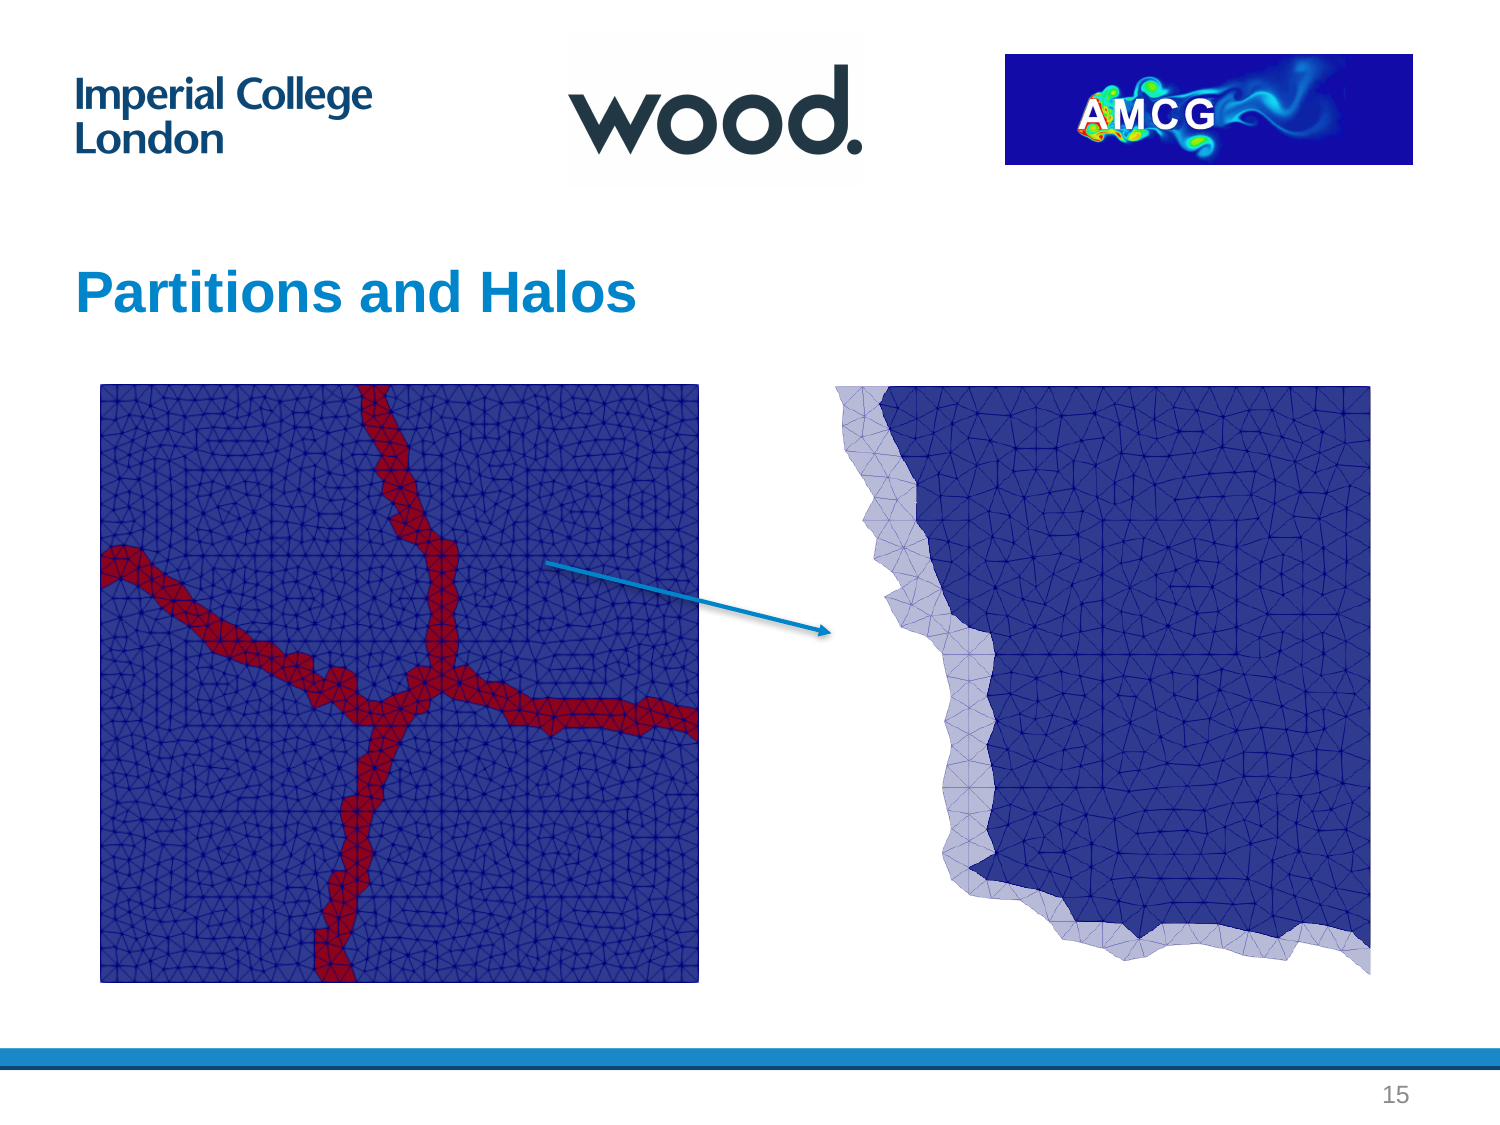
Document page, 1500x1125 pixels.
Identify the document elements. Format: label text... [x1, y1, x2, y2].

picture [0, 0, 1500, 1125]
slide_number 15 [1132, 1063, 1425, 1124]
title Partitions and Halos [75, 244, 1425, 328]
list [99, 384, 699, 984]
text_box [545, 562, 832, 634]
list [831, 384, 1371, 984]
